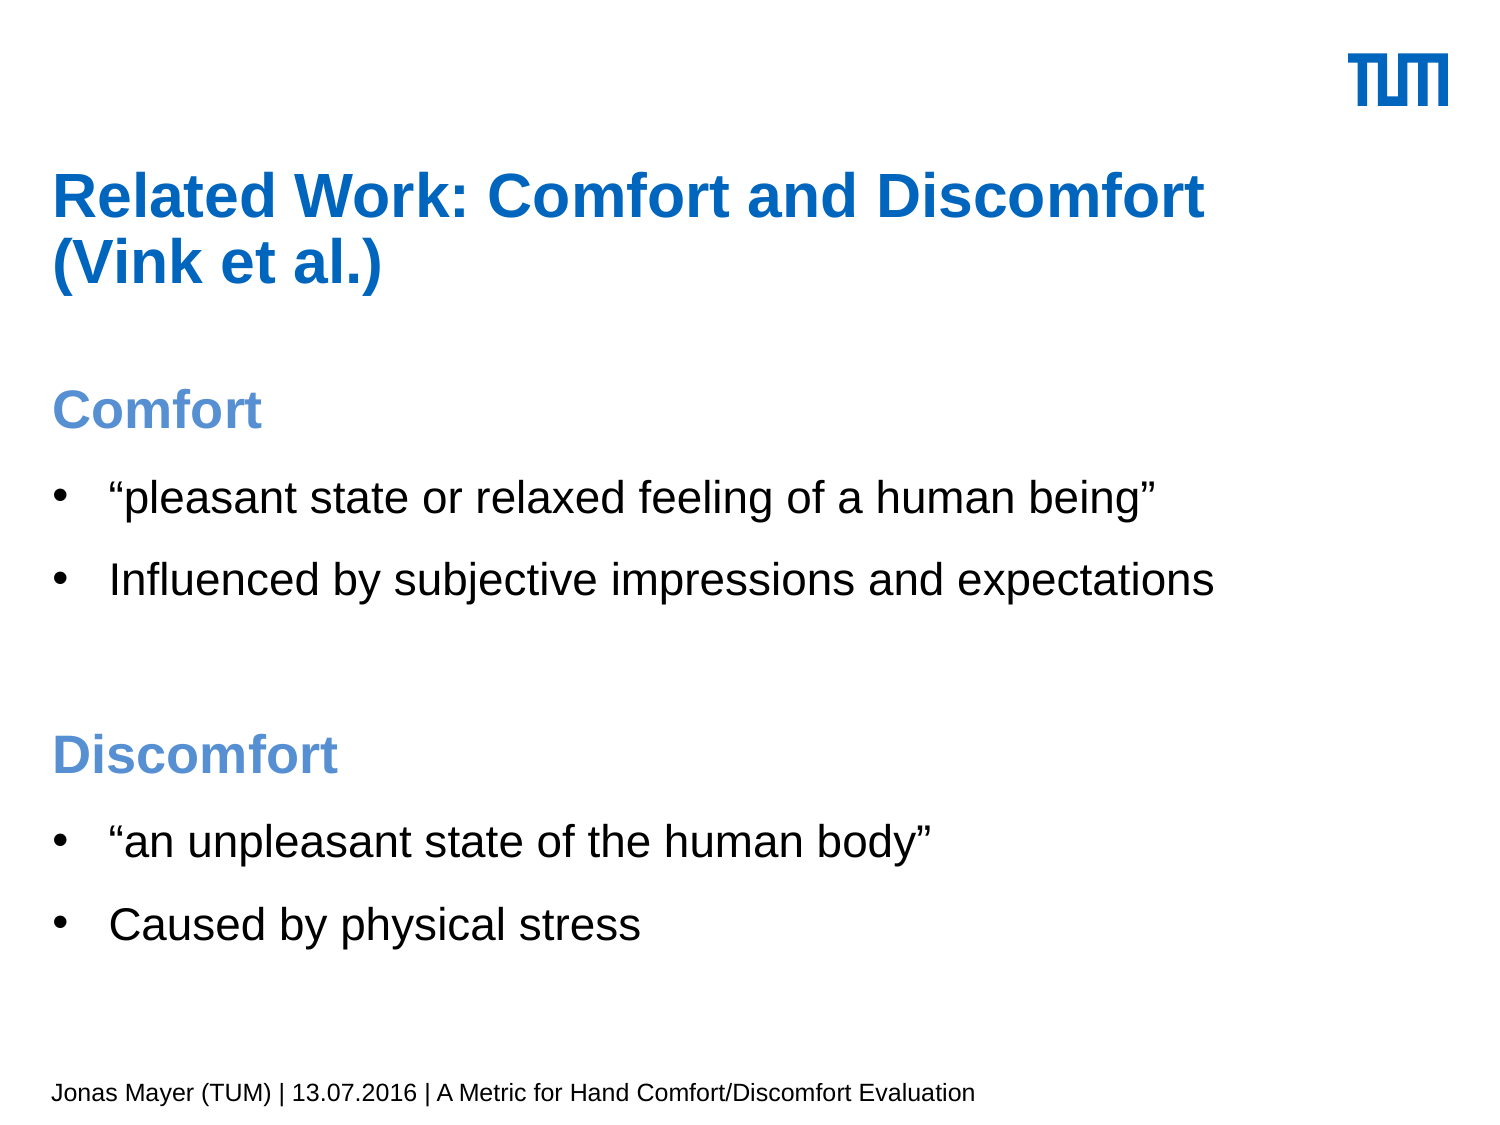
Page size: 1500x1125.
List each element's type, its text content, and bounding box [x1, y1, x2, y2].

footer Jonas Mayer (TUM) | 13.07.2016 | A Metric for Hand Comfort/Discomfort Evaluation [51, 1061, 1112, 1122]
list Comfort “pleasant state or relaxed feeling of a human being” Influenced by subjective impressions and expectations Discomfort “an unpleasant state of the human body” Caused by physical stress [52, 342, 1449, 1061]
title Related Work: Comfort and Discomfort (Vink et al.) [52, 162, 1449, 298]
